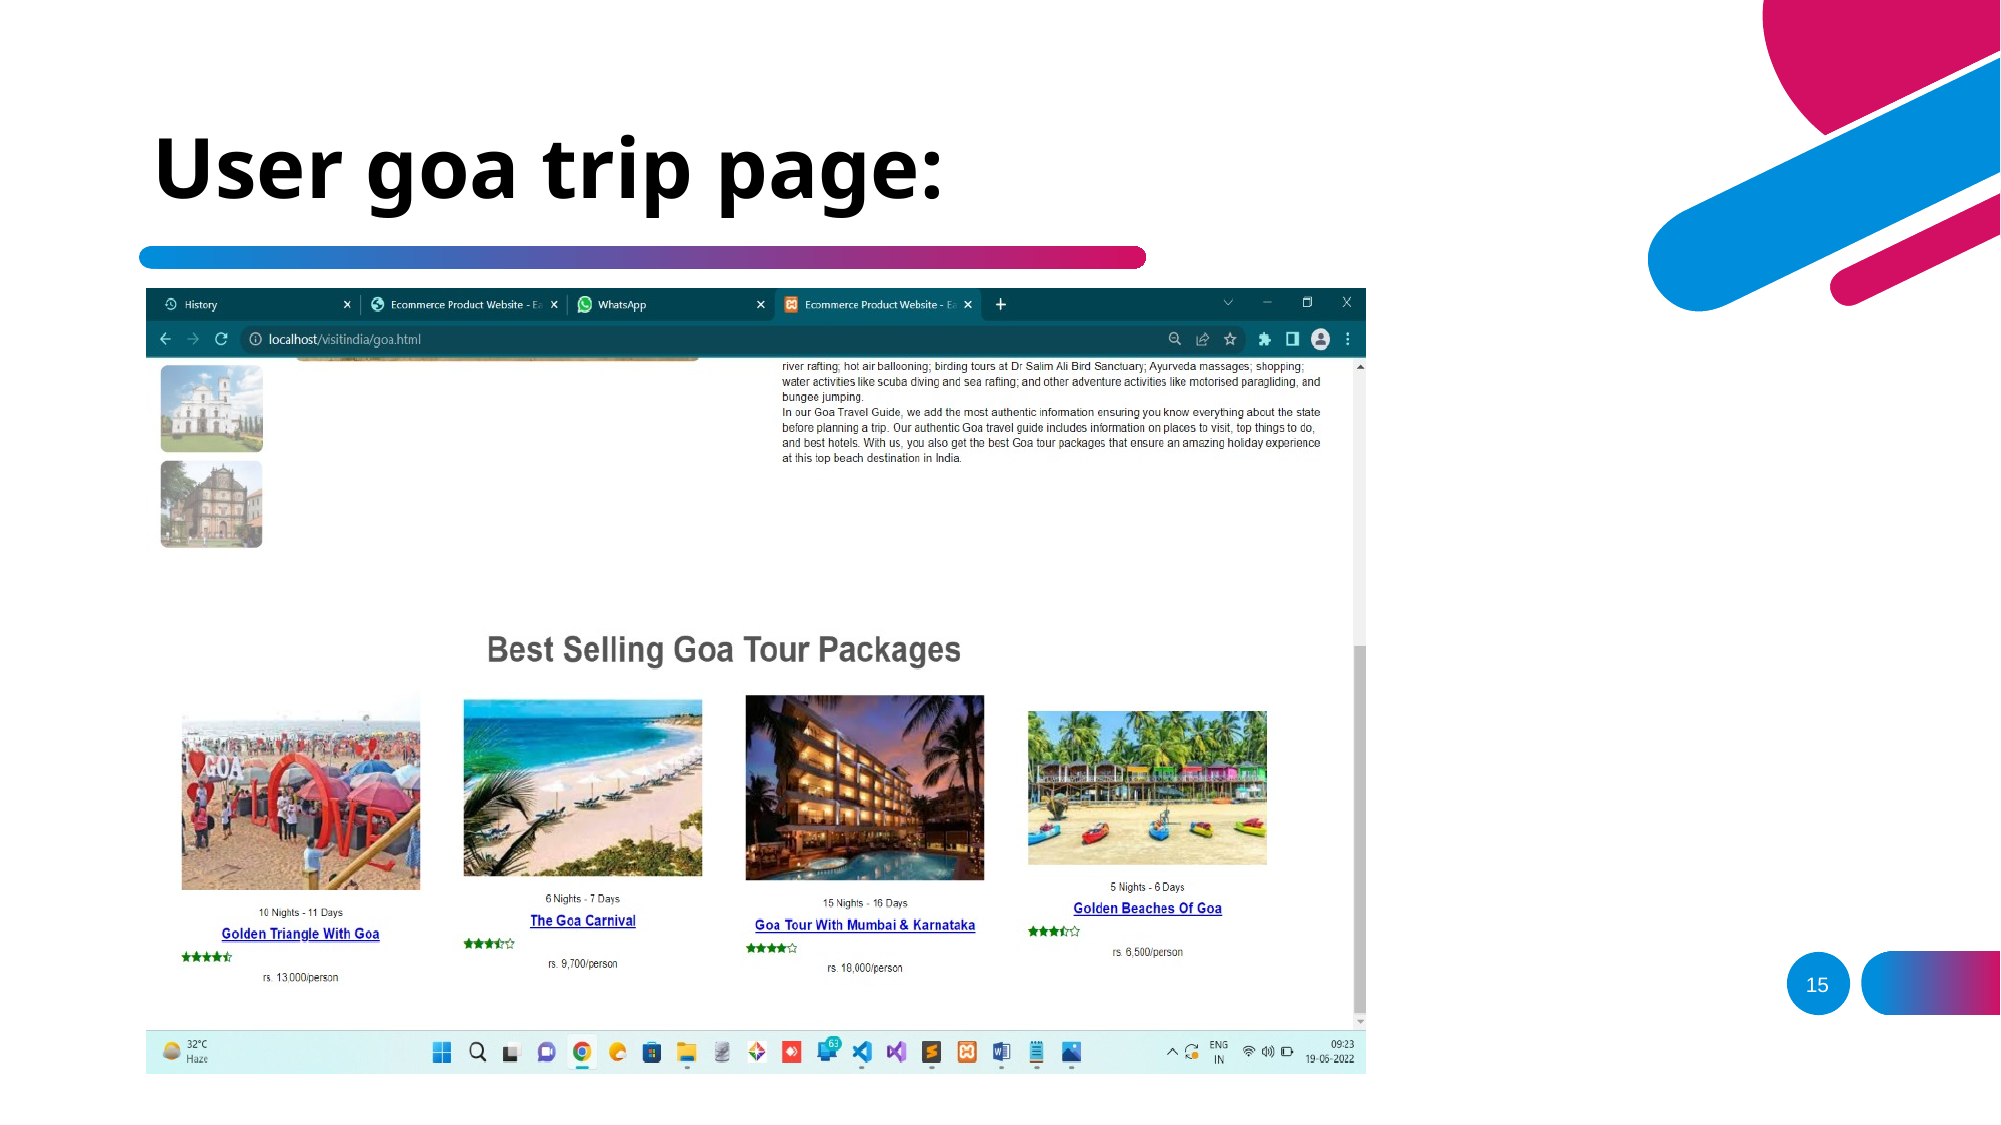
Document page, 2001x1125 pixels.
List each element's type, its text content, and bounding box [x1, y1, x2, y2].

slide_number 15 [1772, 954, 1863, 1015]
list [146, 288, 1366, 1074]
title User goa trip page: [137, 26, 1623, 317]
